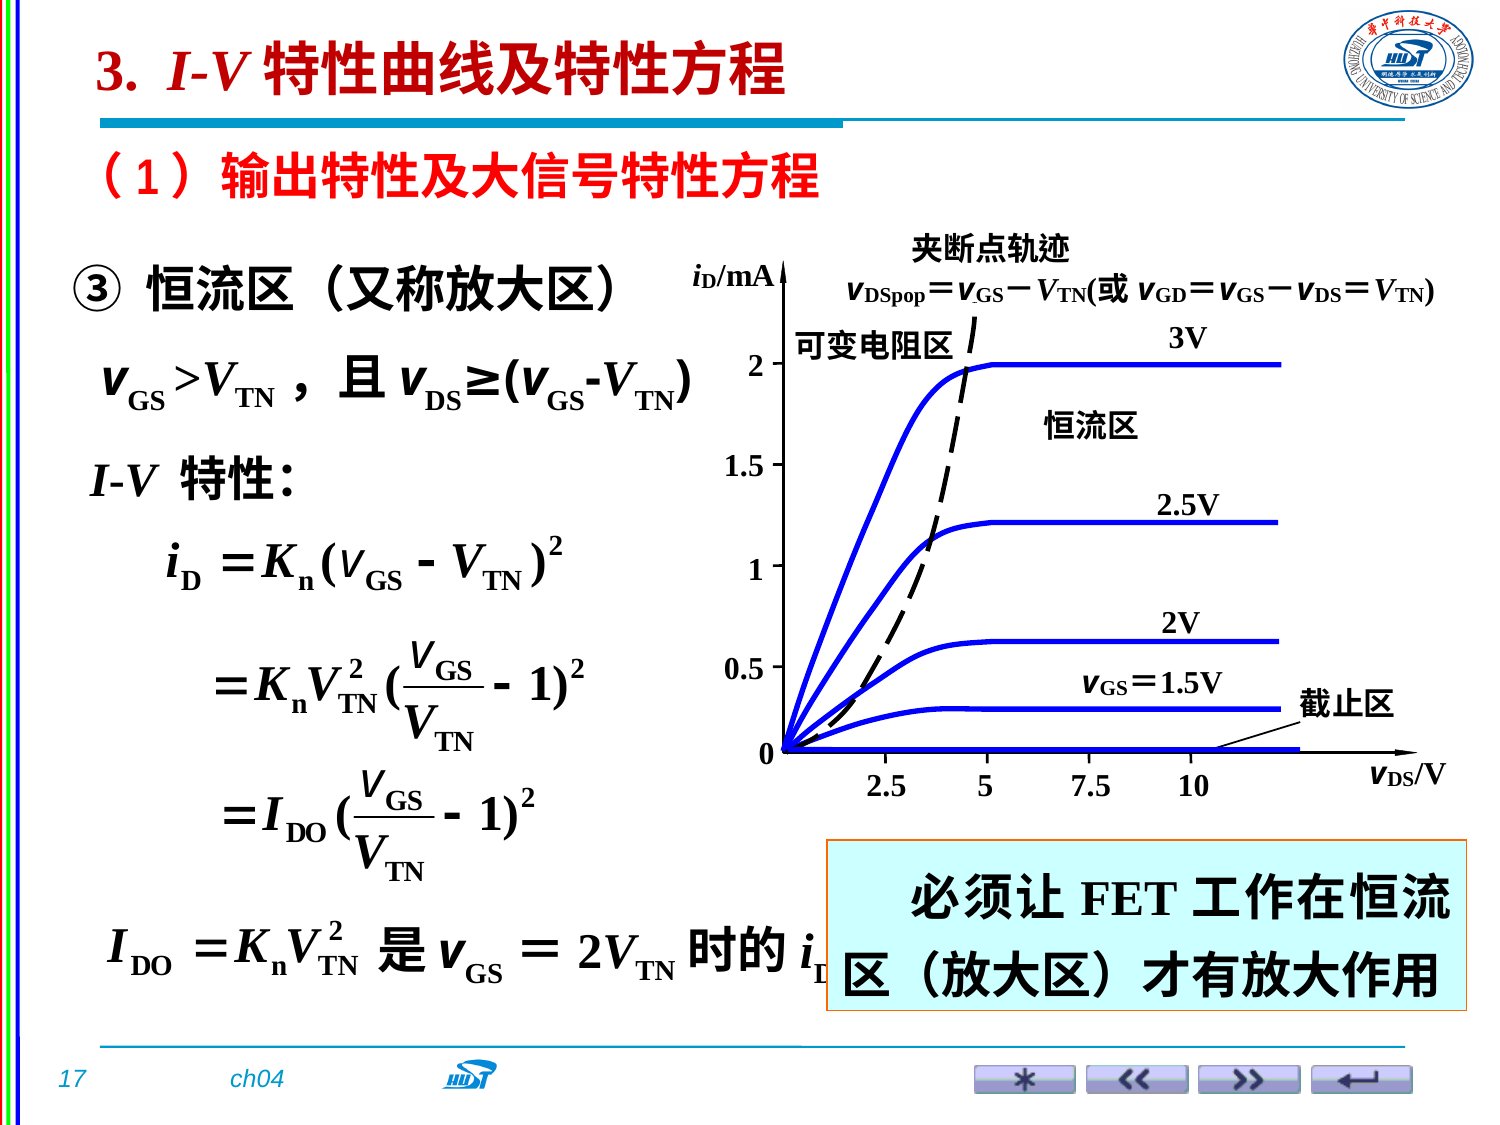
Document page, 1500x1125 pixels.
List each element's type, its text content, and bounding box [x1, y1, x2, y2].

text_box I-V 特性： [74, 441, 475, 514]
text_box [203, 616, 596, 764]
picture [974, 1065, 1076, 1094]
picture [1198, 1065, 1301, 1094]
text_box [157, 523, 571, 603]
picture [441, 1059, 497, 1089]
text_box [97, 908, 863, 988]
text_box 必须让FET工作在恒流区（放大区）才有放大作用 [826, 840, 1467, 1011]
text_box ③ 恒流区（又称放大区） [57, 231, 679, 325]
picture [1086, 1065, 1189, 1094]
text_box 3. I-V特性曲线及特性方程 [80, 24, 1140, 102]
picture [1311, 1065, 1413, 1094]
text_box vGS >VTN，且vDS≥(vGS-VTN) [86, 338, 679, 424]
picture [1340, 7, 1479, 111]
text_box （1）输出特性及大信号特性方程 [58, 137, 884, 213]
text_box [211, 746, 546, 893]
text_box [684, 201, 1456, 809]
